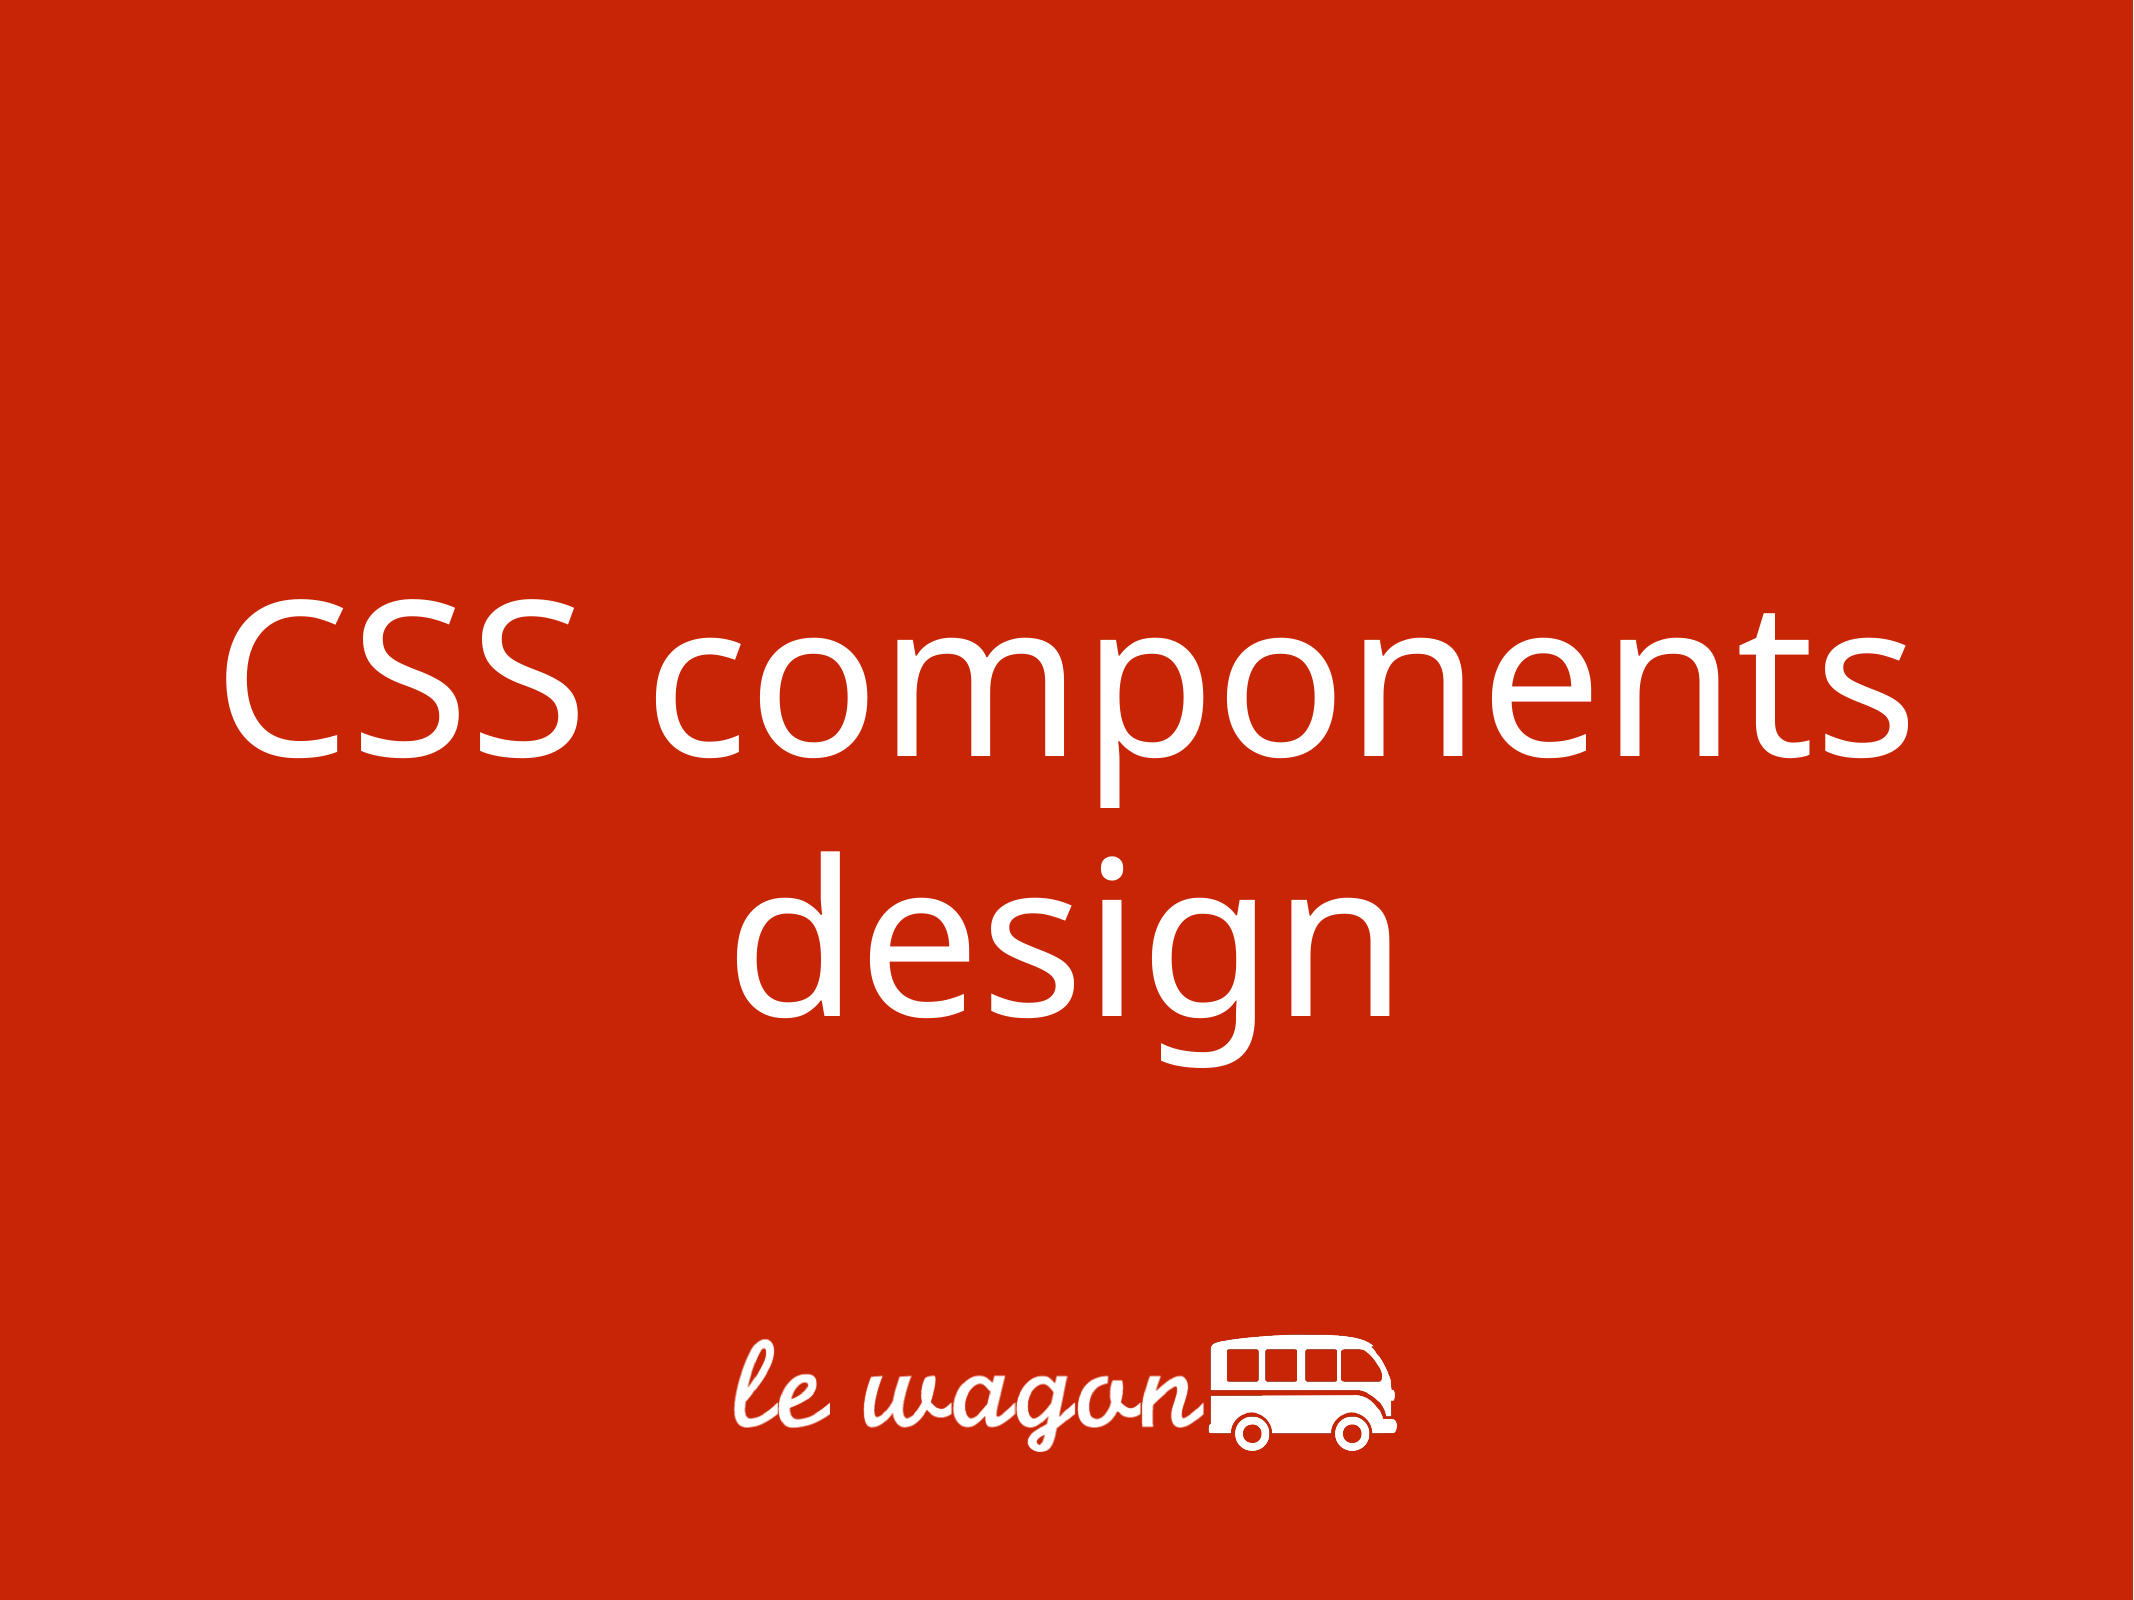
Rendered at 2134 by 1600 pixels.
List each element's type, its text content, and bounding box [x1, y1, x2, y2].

text_box CSS components design [207, 533, 1926, 1067]
picture [729, 1330, 1404, 1455]
